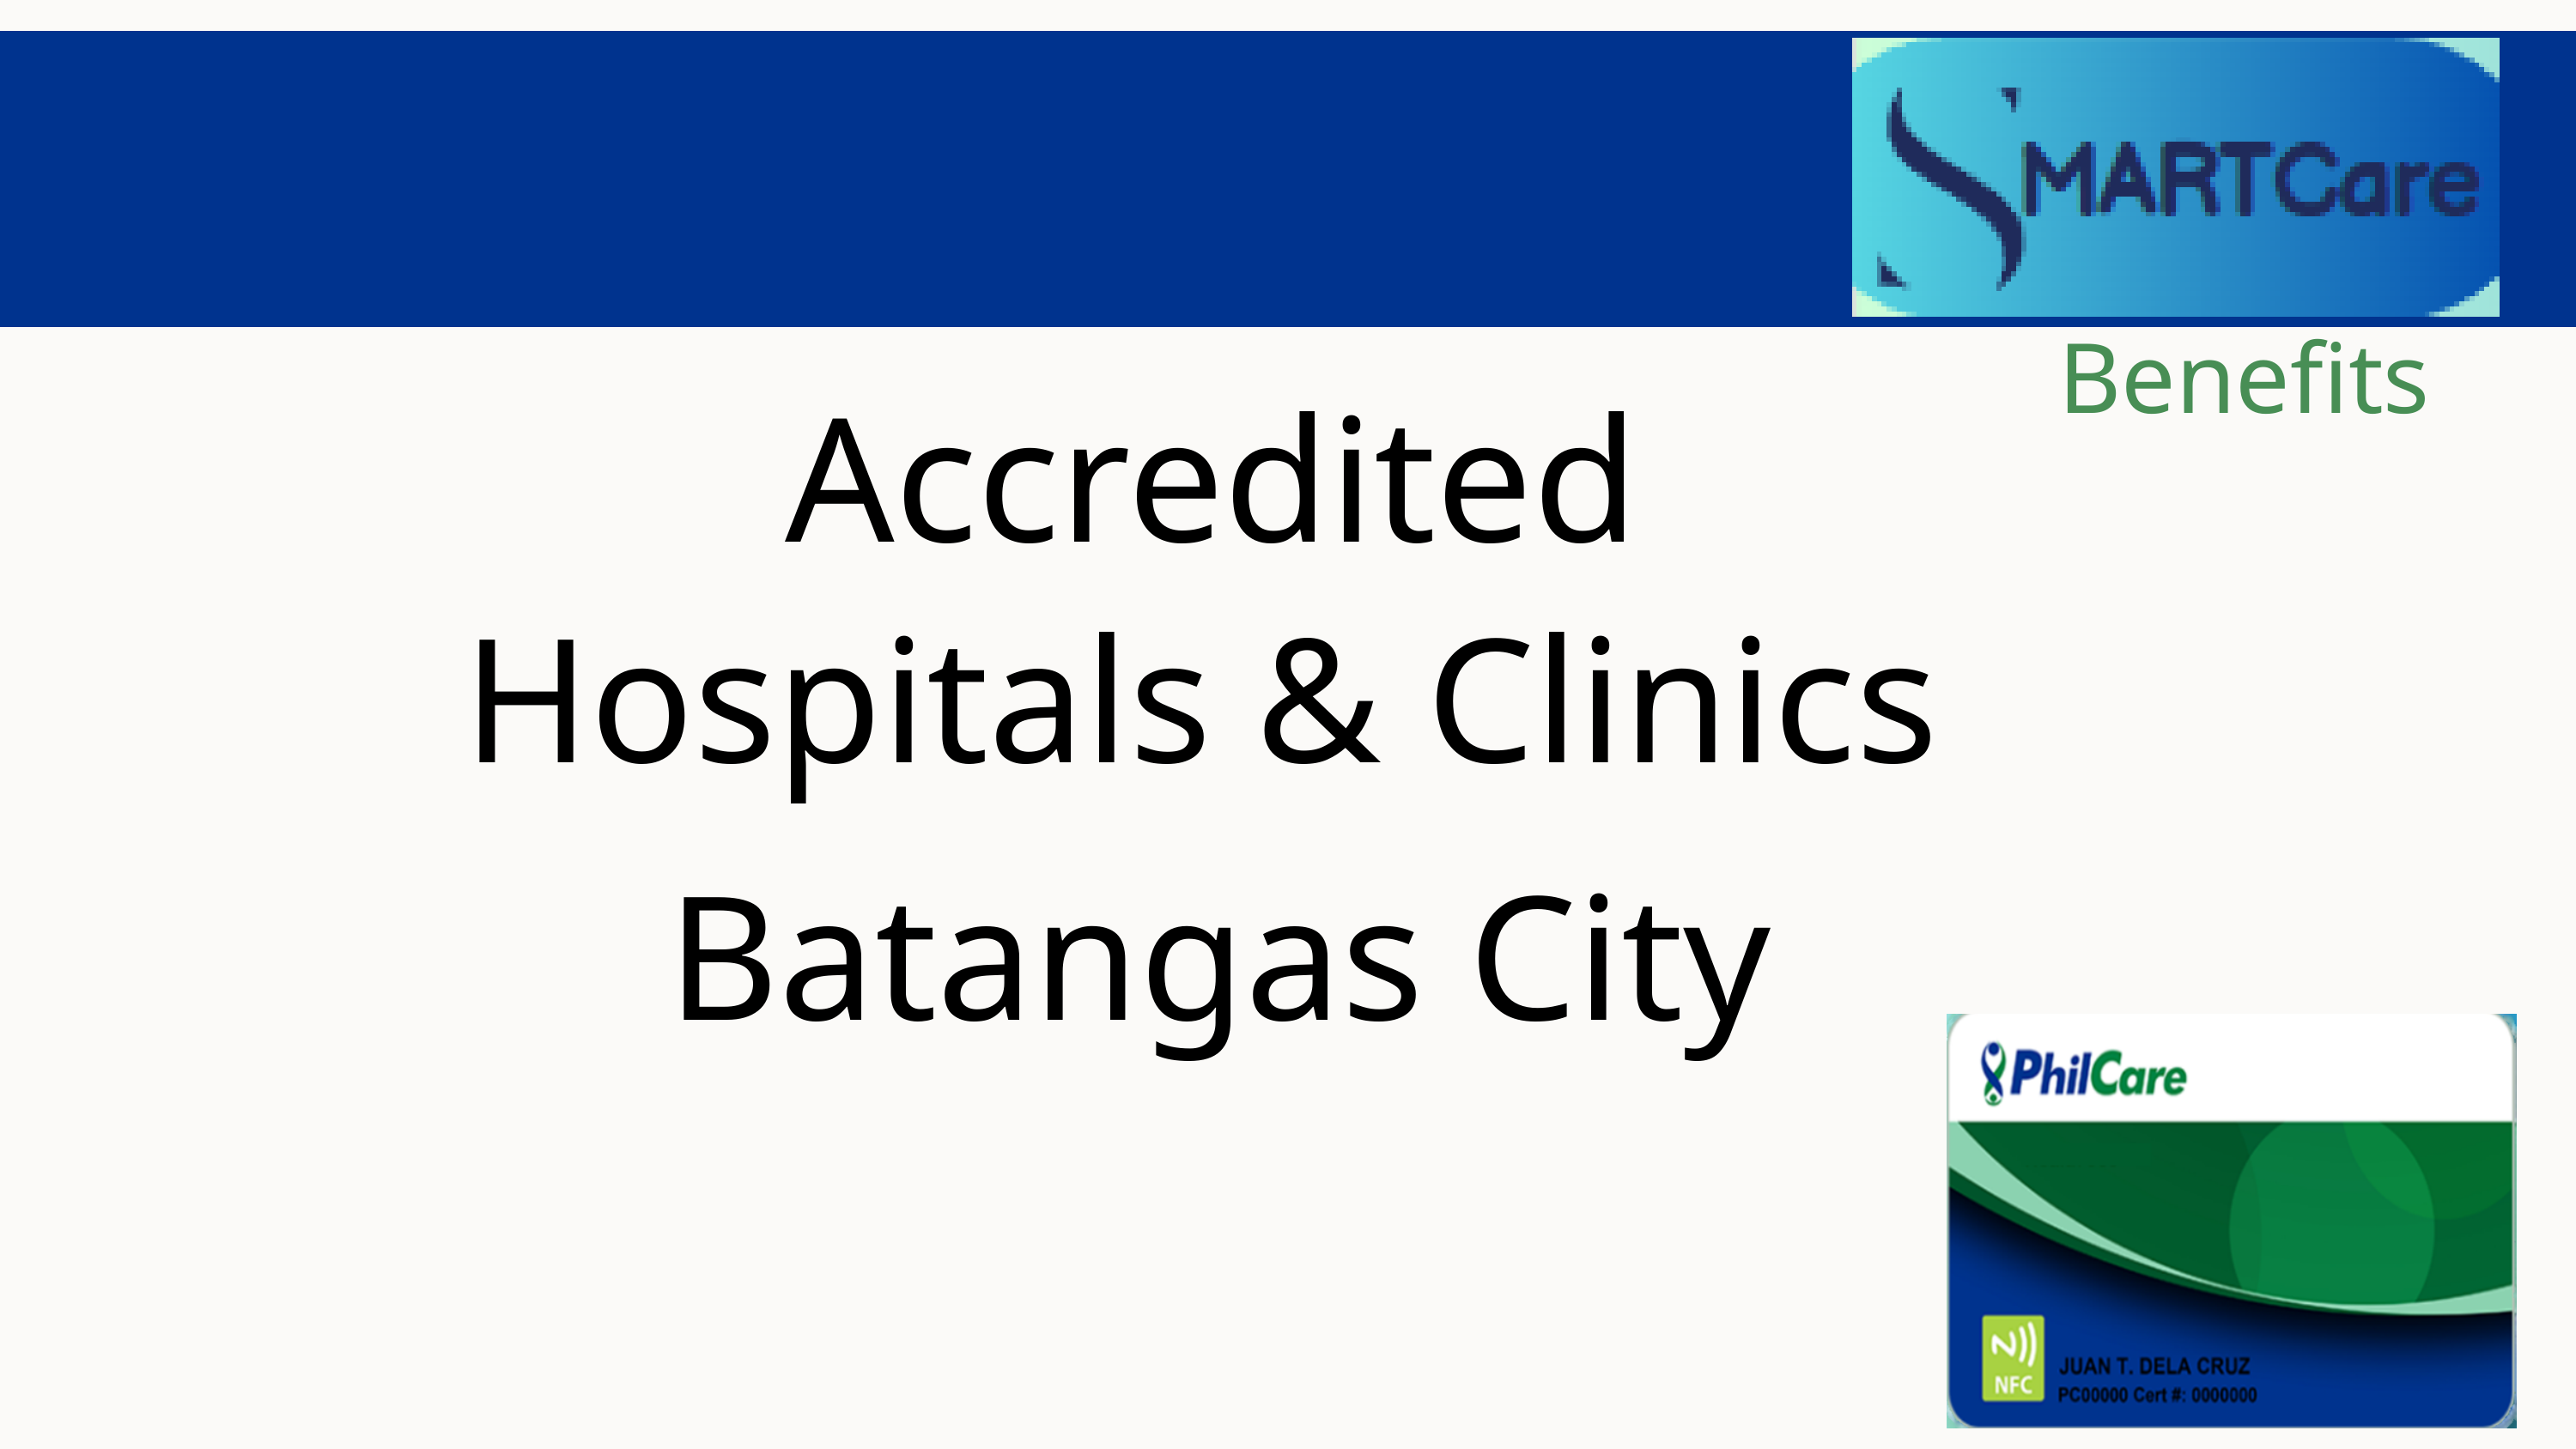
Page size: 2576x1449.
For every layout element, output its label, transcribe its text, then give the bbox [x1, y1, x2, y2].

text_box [1852, 37, 2517, 1429]
text_box Hospitals & Clinics [193, 585, 1848, 803]
text_box Accredited [193, 363, 1848, 583]
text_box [0, 30, 2576, 328]
text_box Batangas City [204, 842, 1848, 1205]
